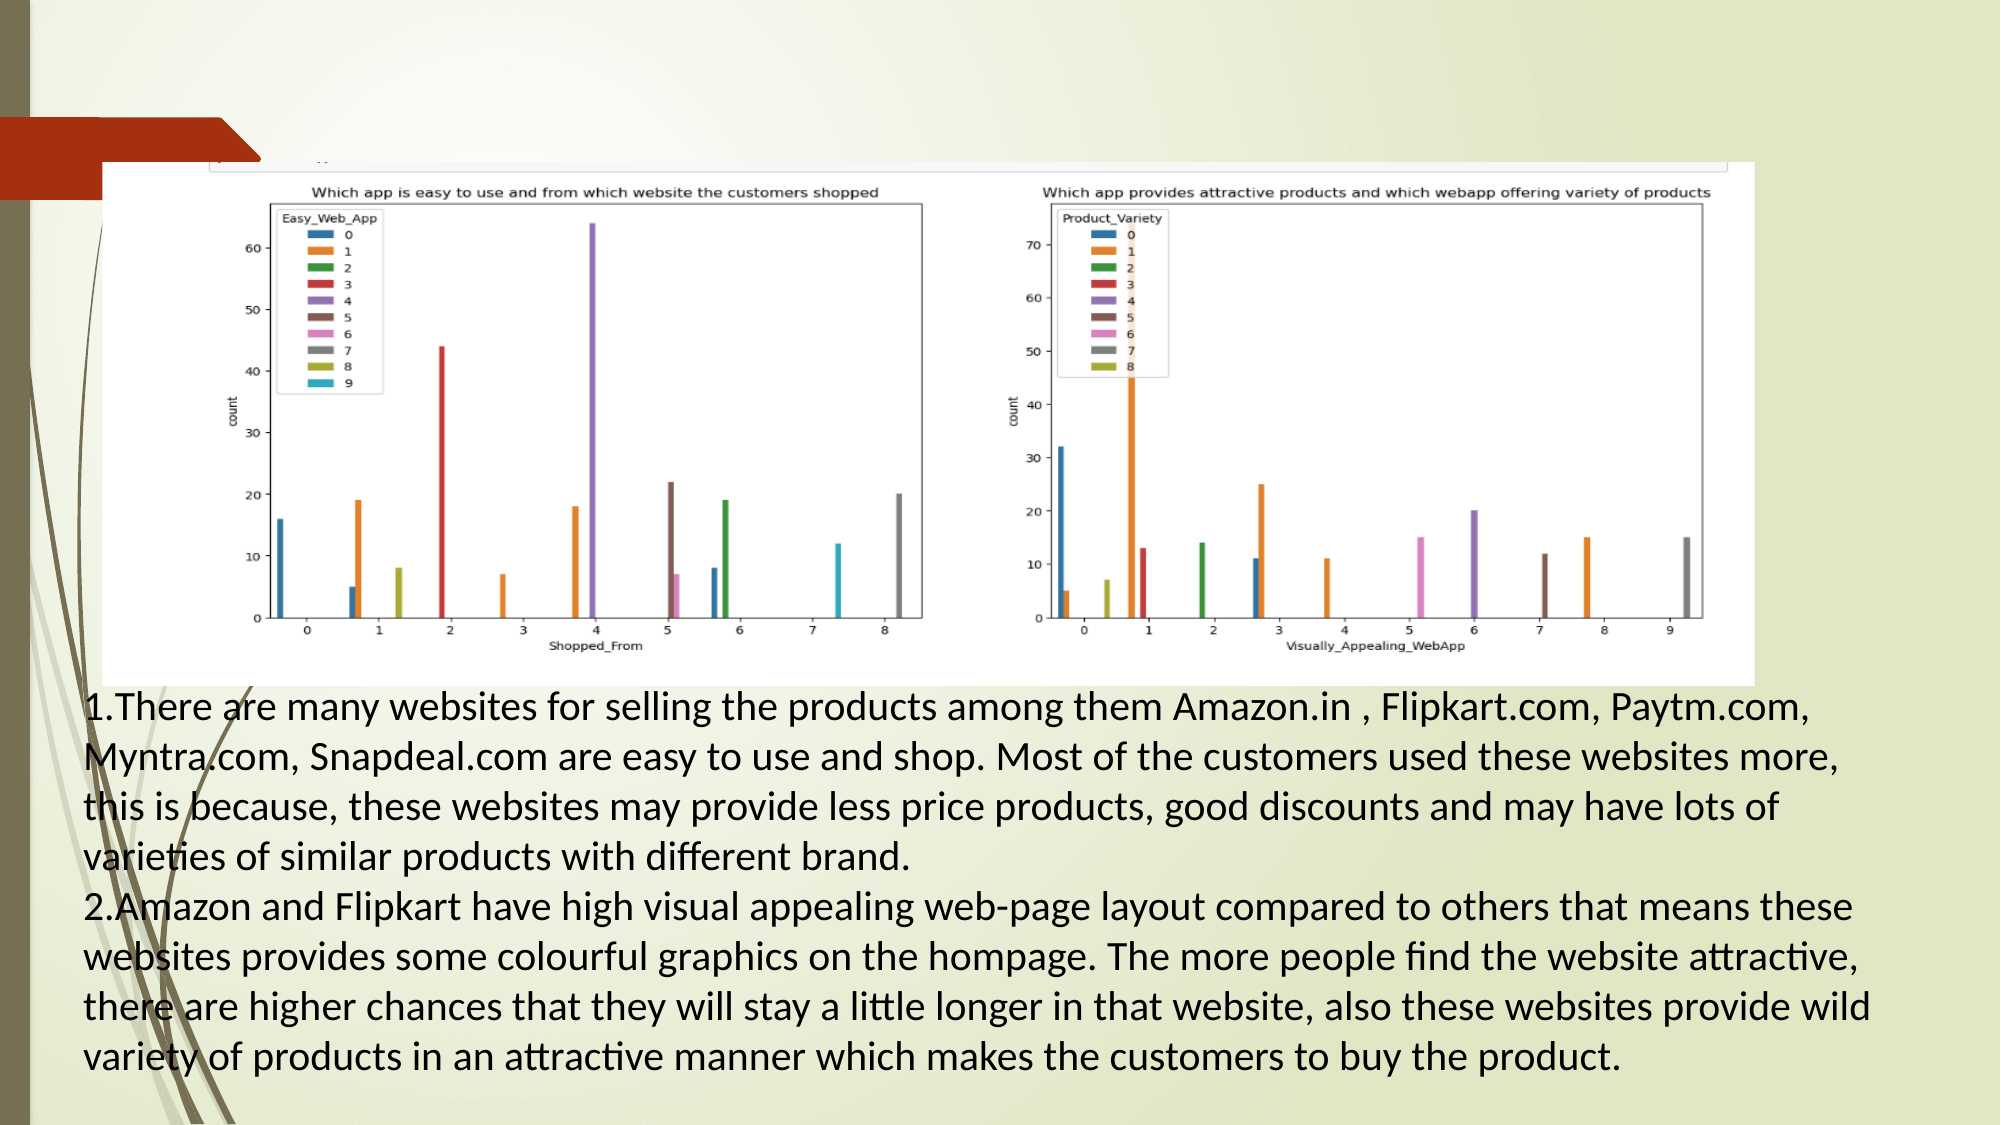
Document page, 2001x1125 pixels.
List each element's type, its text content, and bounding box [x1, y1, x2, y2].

text_box There are many websites for selling the products among them Amazon.in , Flipkart.com, Paytm.com, Myntra.com, Snapdeal.com are easy to use and shop. Most of the customers used these websites more, this is because, these websites may provide less price products, good discounts and may have lots of varieties of similar products with different brand. Amazon and Flipkart have high visual appealing web-page layout compared to others that means these websites provides some colourful graphics on the hompage. The more people find the website attractive, there are higher chances that they will stay a little longer in that website, also these websites provide wild variety of products in an attractive manner which makes the customers to buy the product. [68, 671, 1898, 1086]
picture [102, 161, 1755, 686]
